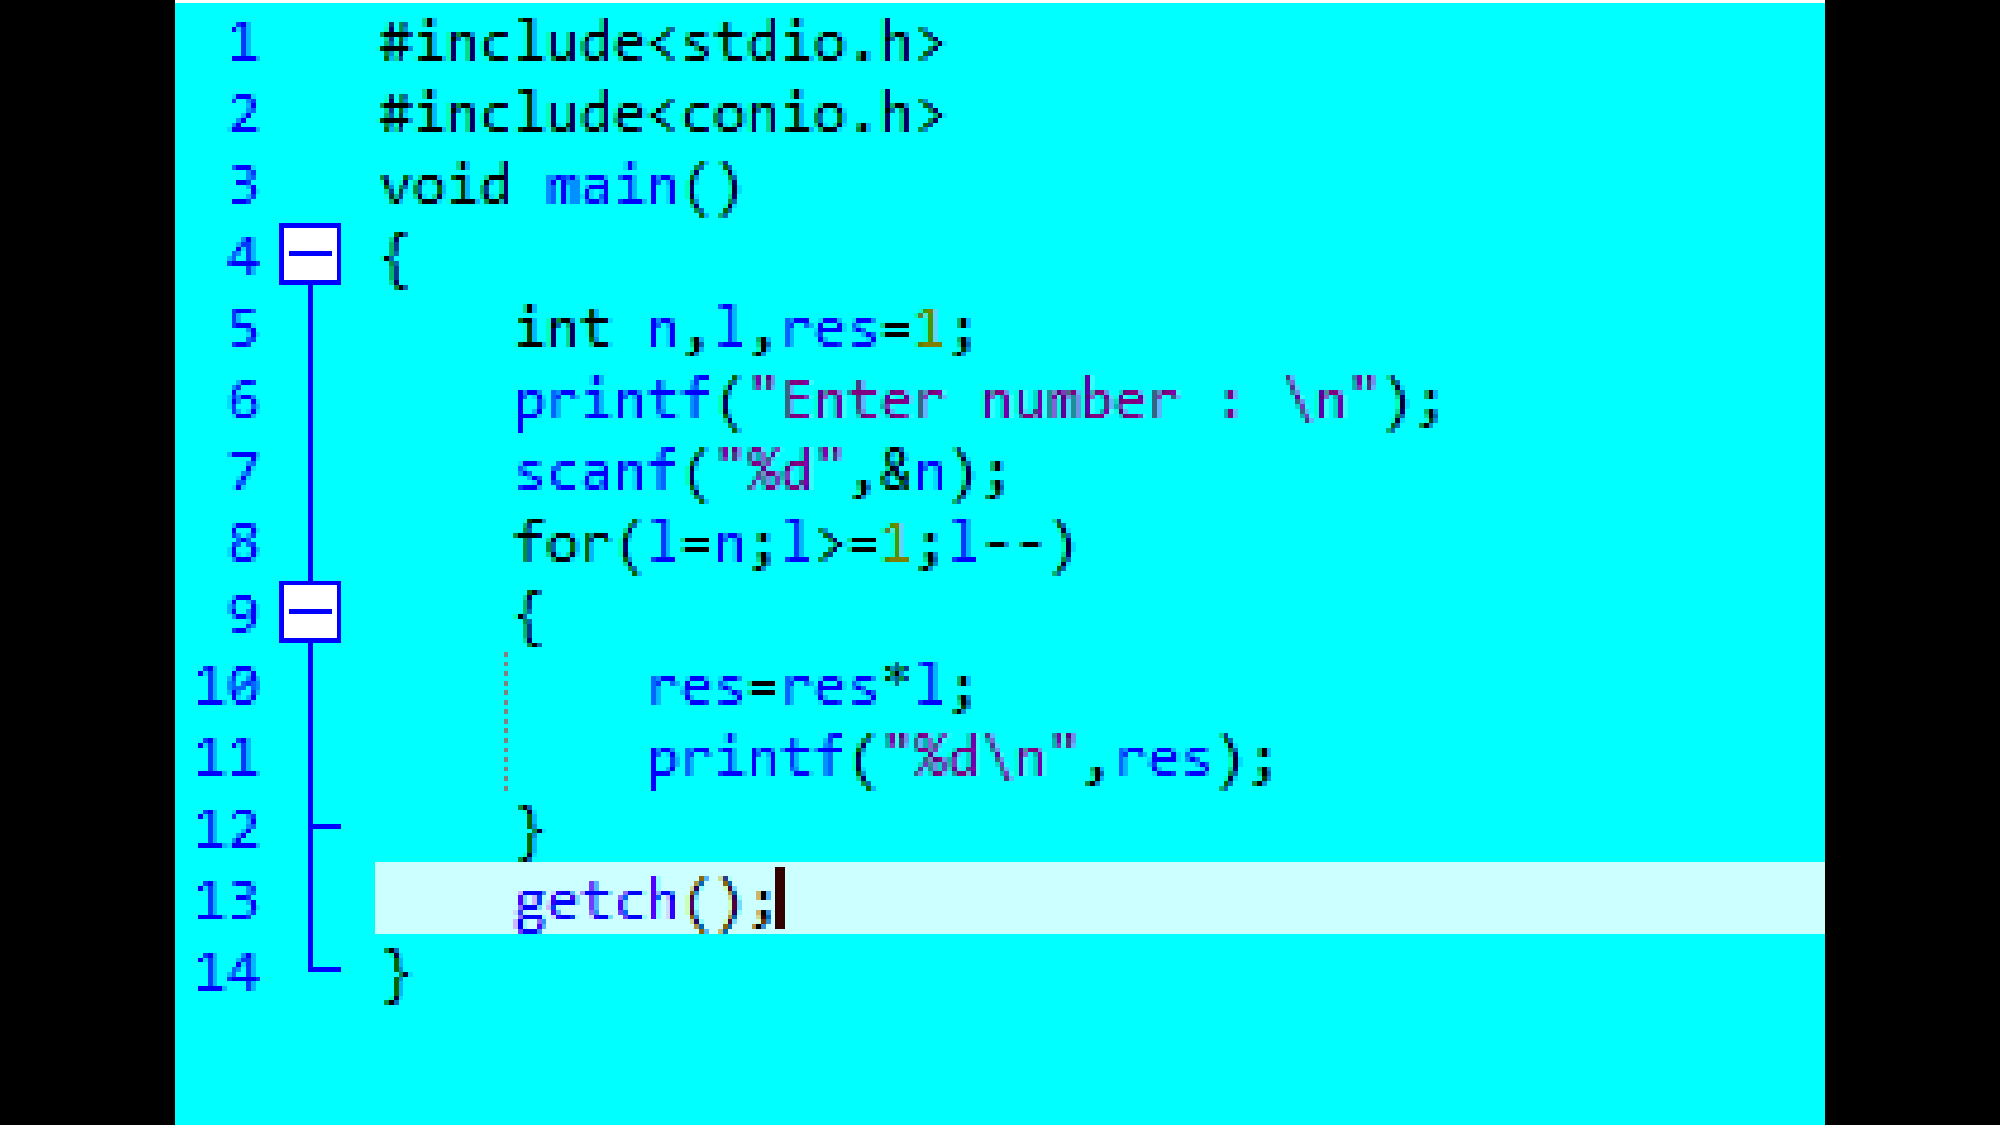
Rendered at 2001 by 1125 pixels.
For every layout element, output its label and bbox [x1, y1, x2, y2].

picture [175, 0, 1825, 1125]
